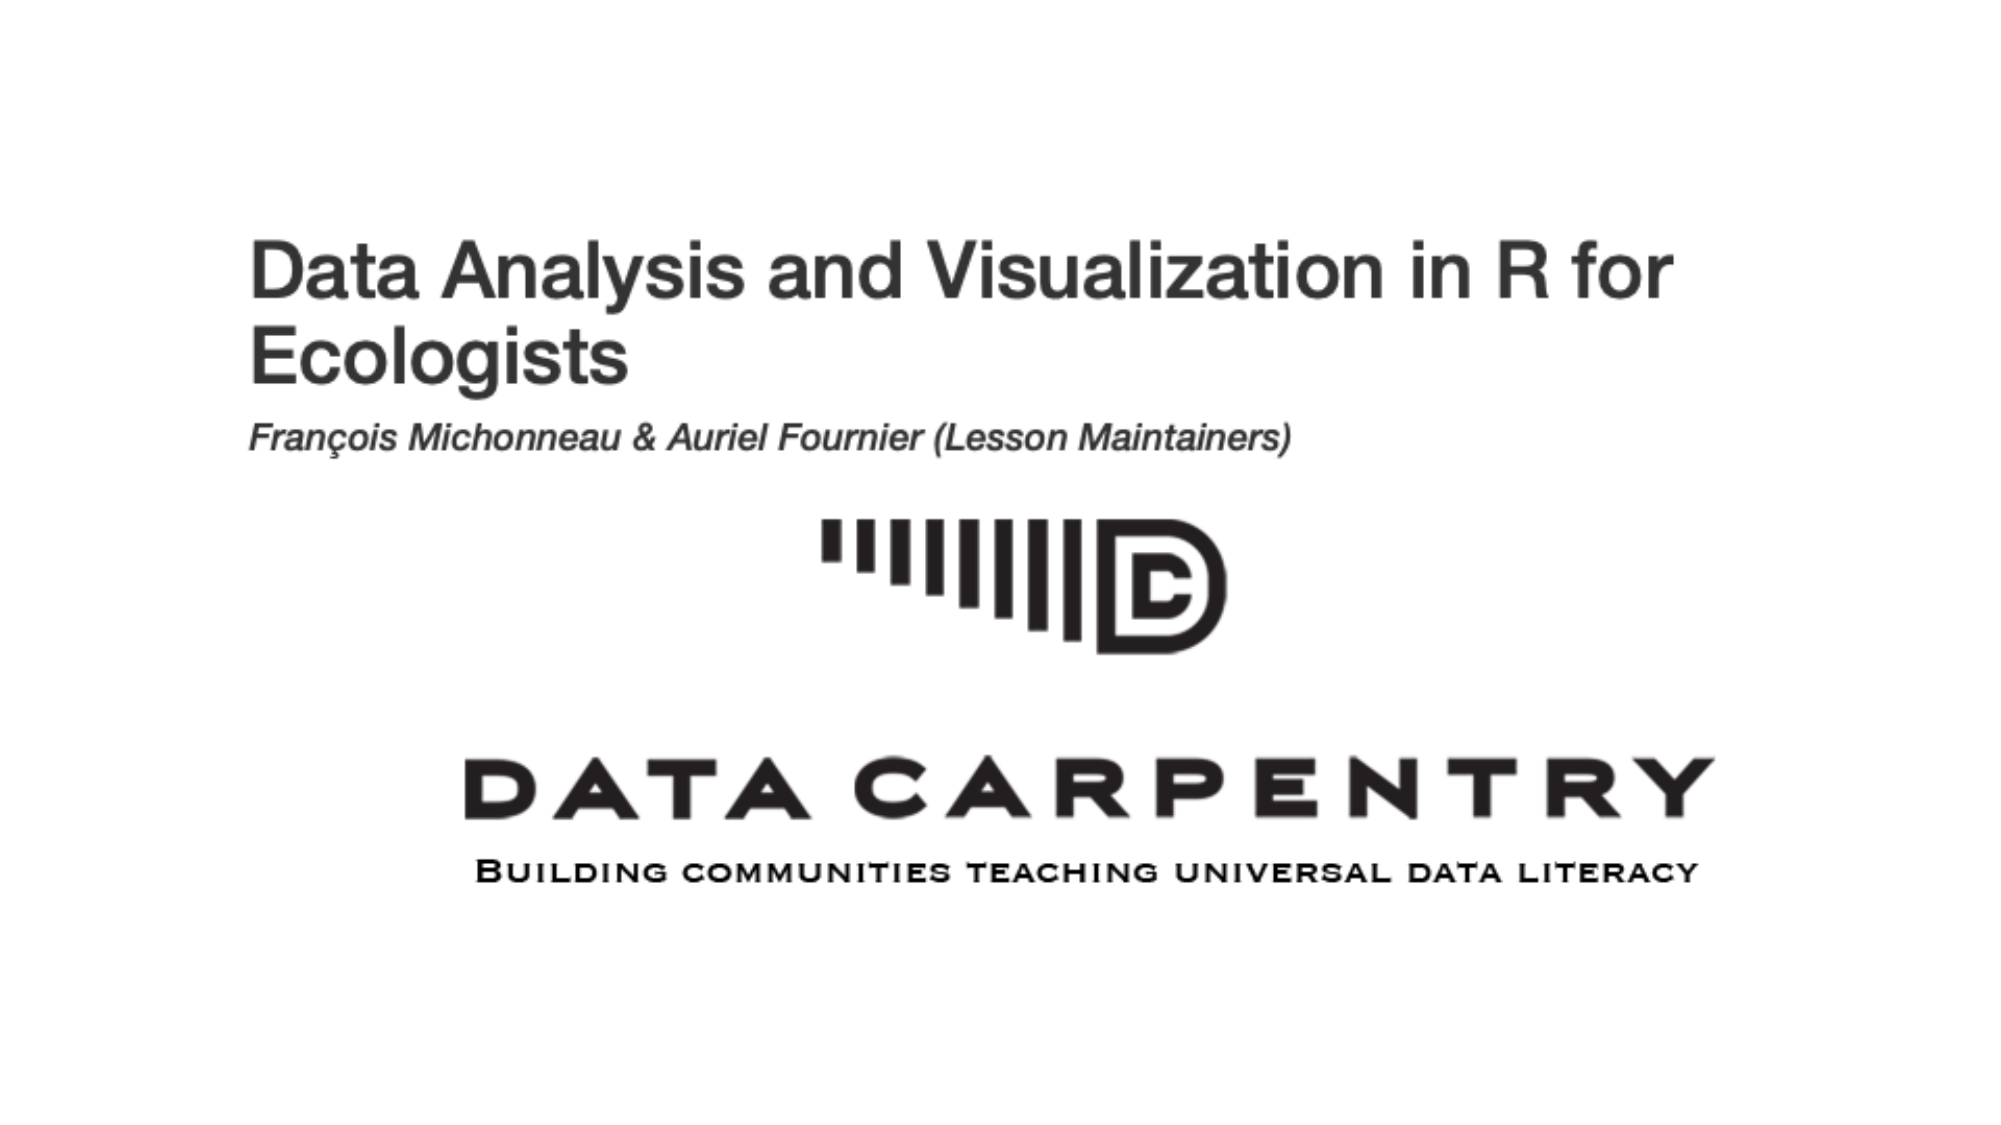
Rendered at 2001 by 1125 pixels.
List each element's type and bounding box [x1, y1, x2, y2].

picture [228, 215, 1772, 910]
